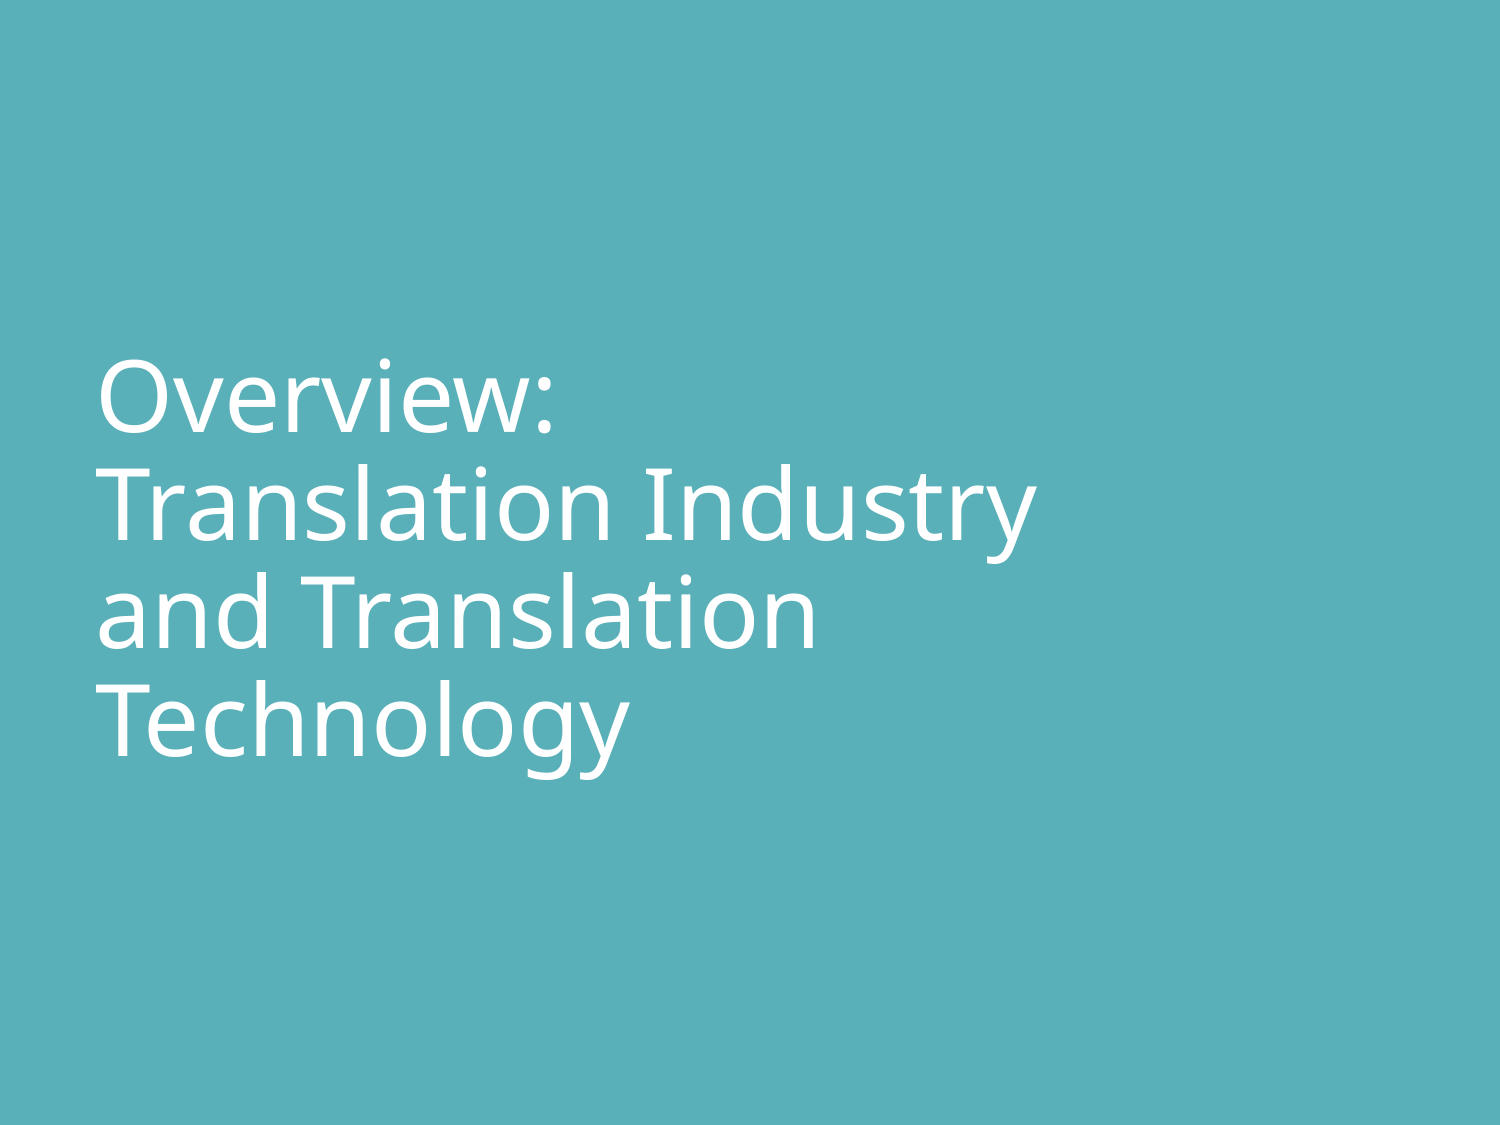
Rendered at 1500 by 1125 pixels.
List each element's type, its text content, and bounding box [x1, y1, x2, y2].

title Overview: Translation Industry and Translation Technology [80, 115, 1111, 1010]
